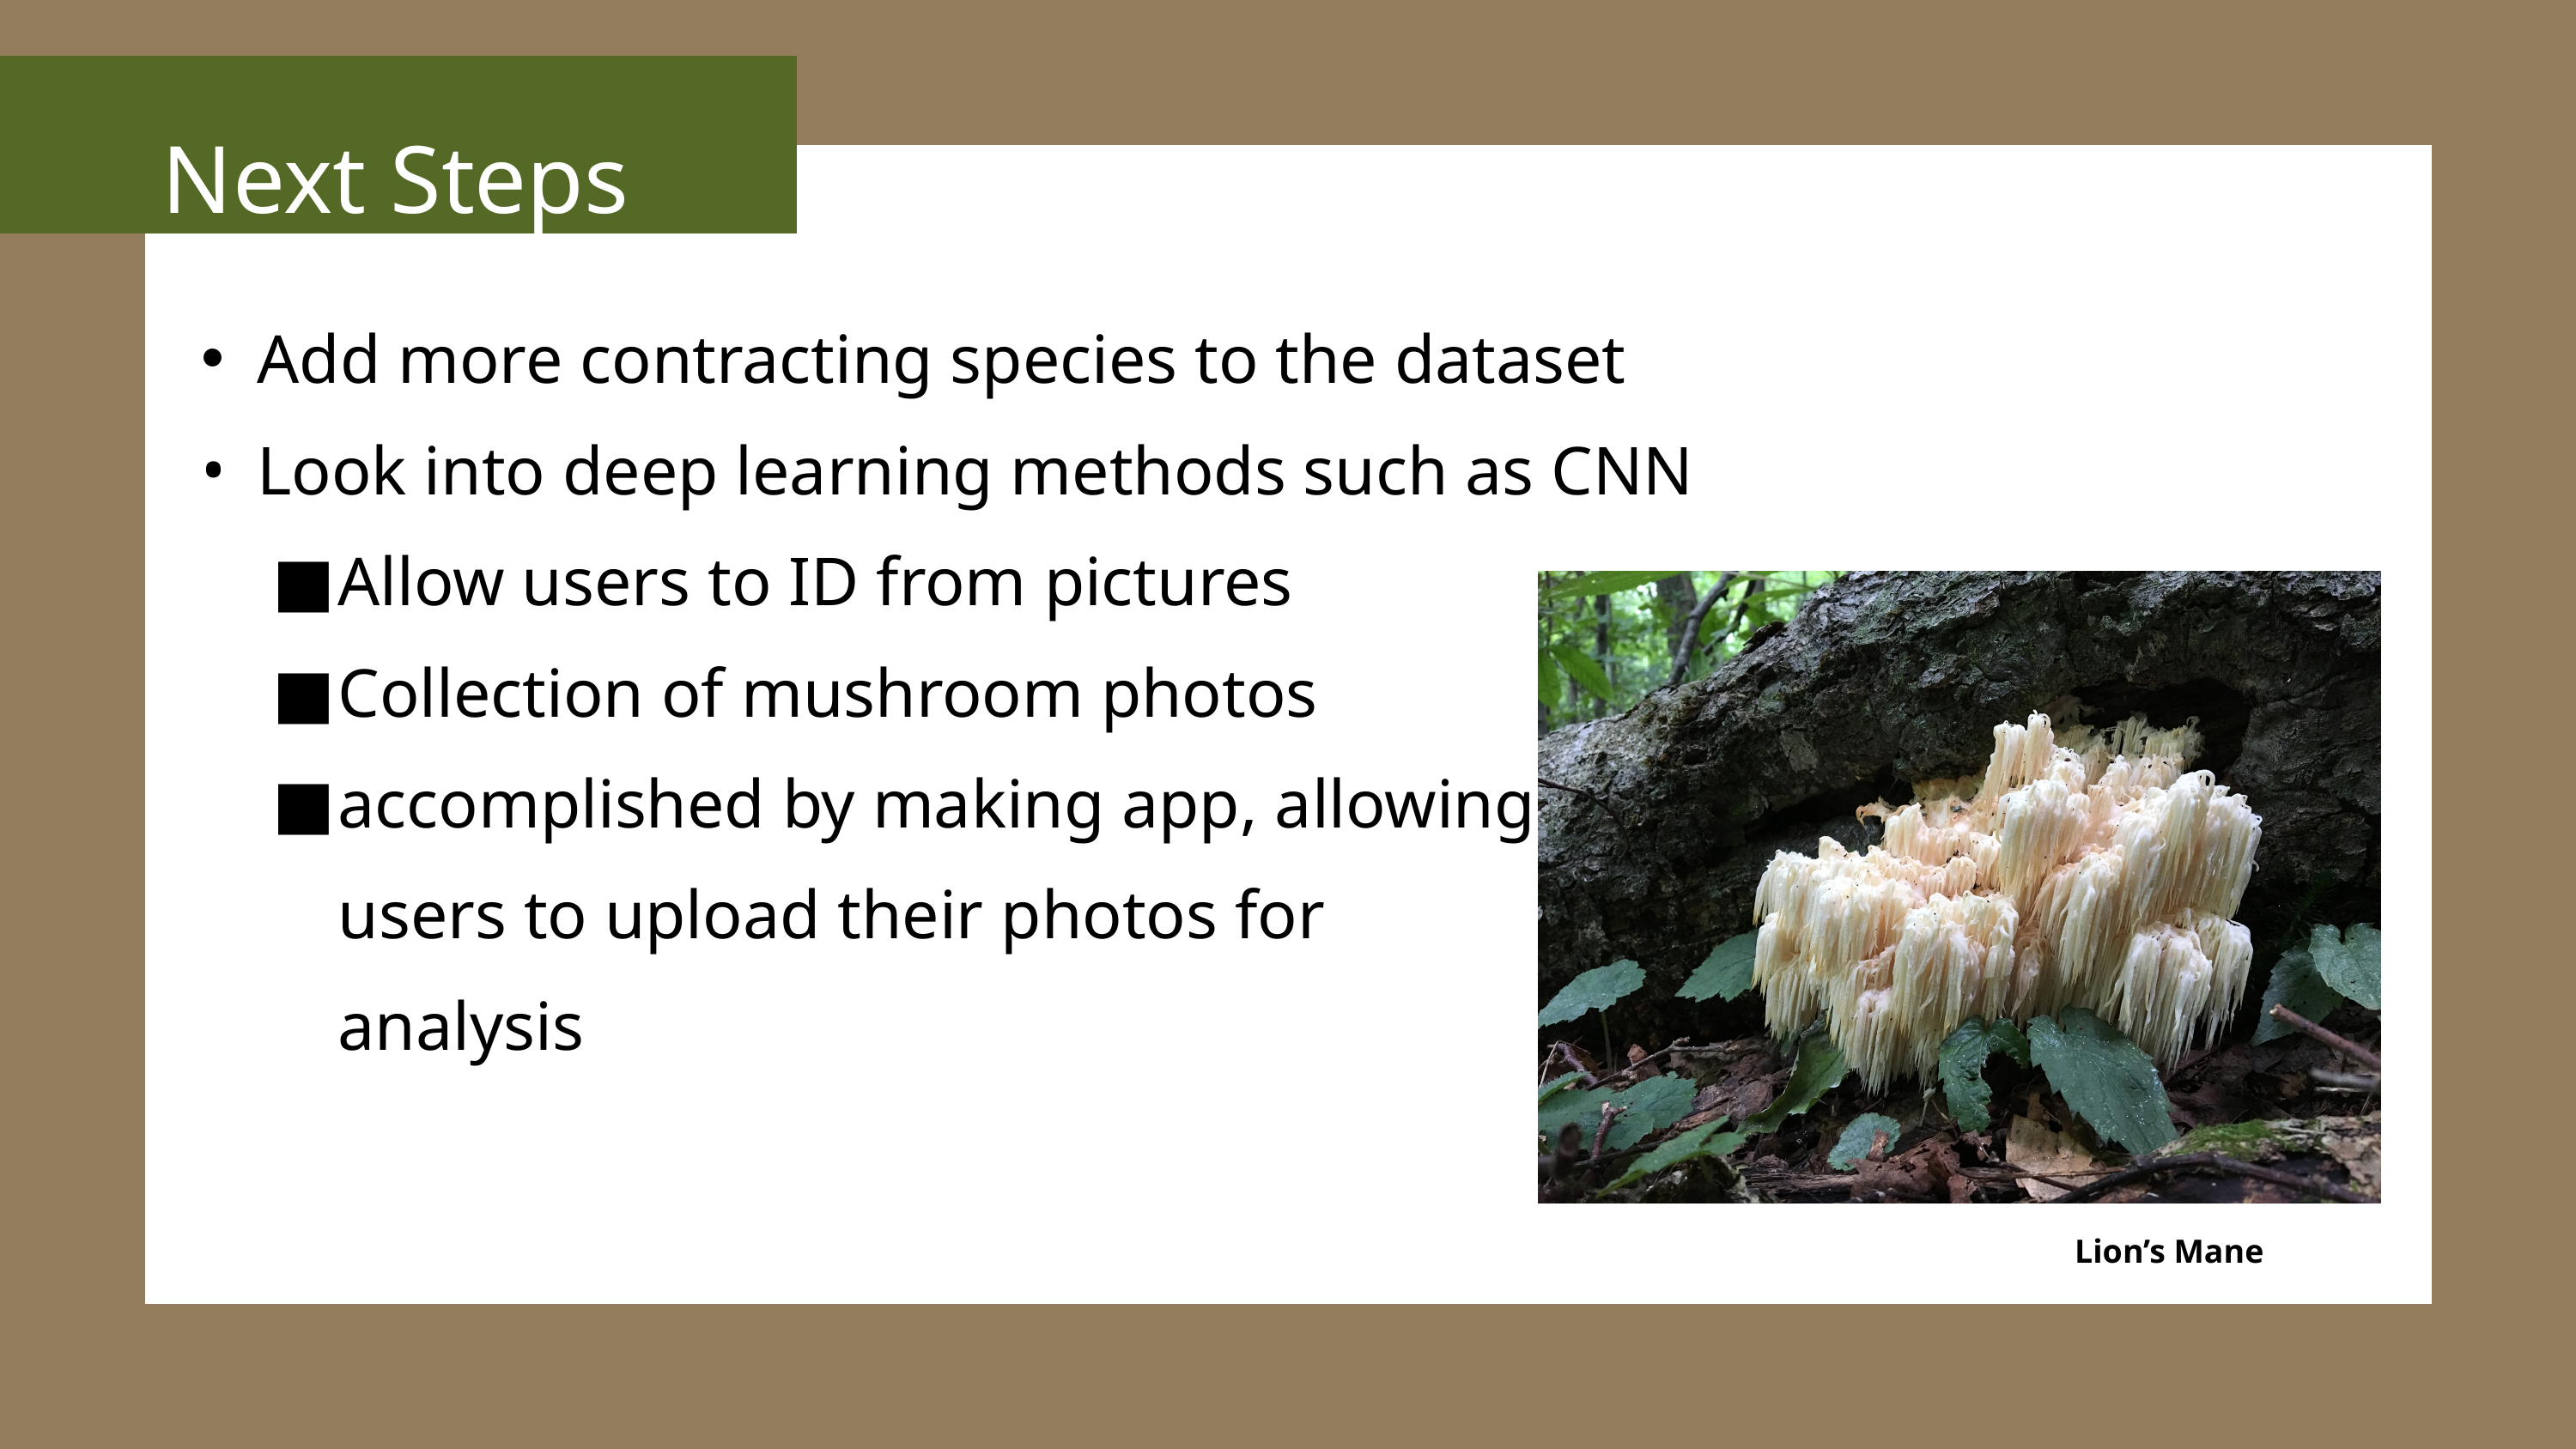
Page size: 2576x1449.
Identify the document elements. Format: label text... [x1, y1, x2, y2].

text_box [144, 144, 2432, 1304]
text_box Lion’s Mane [1958, 1210, 2381, 1283]
picture [1538, 571, 2381, 1203]
text_box [0, 56, 797, 233]
text_box Next Steps [0, 76, 792, 232]
text_box Add more contracting species to the dataset Look into deep learning methods such as CNN Allow users to ID from pictures Collection of mushroom photos accomplished by making app, allowing users to upload their photos for analysis [144, 285, 2331, 1064]
